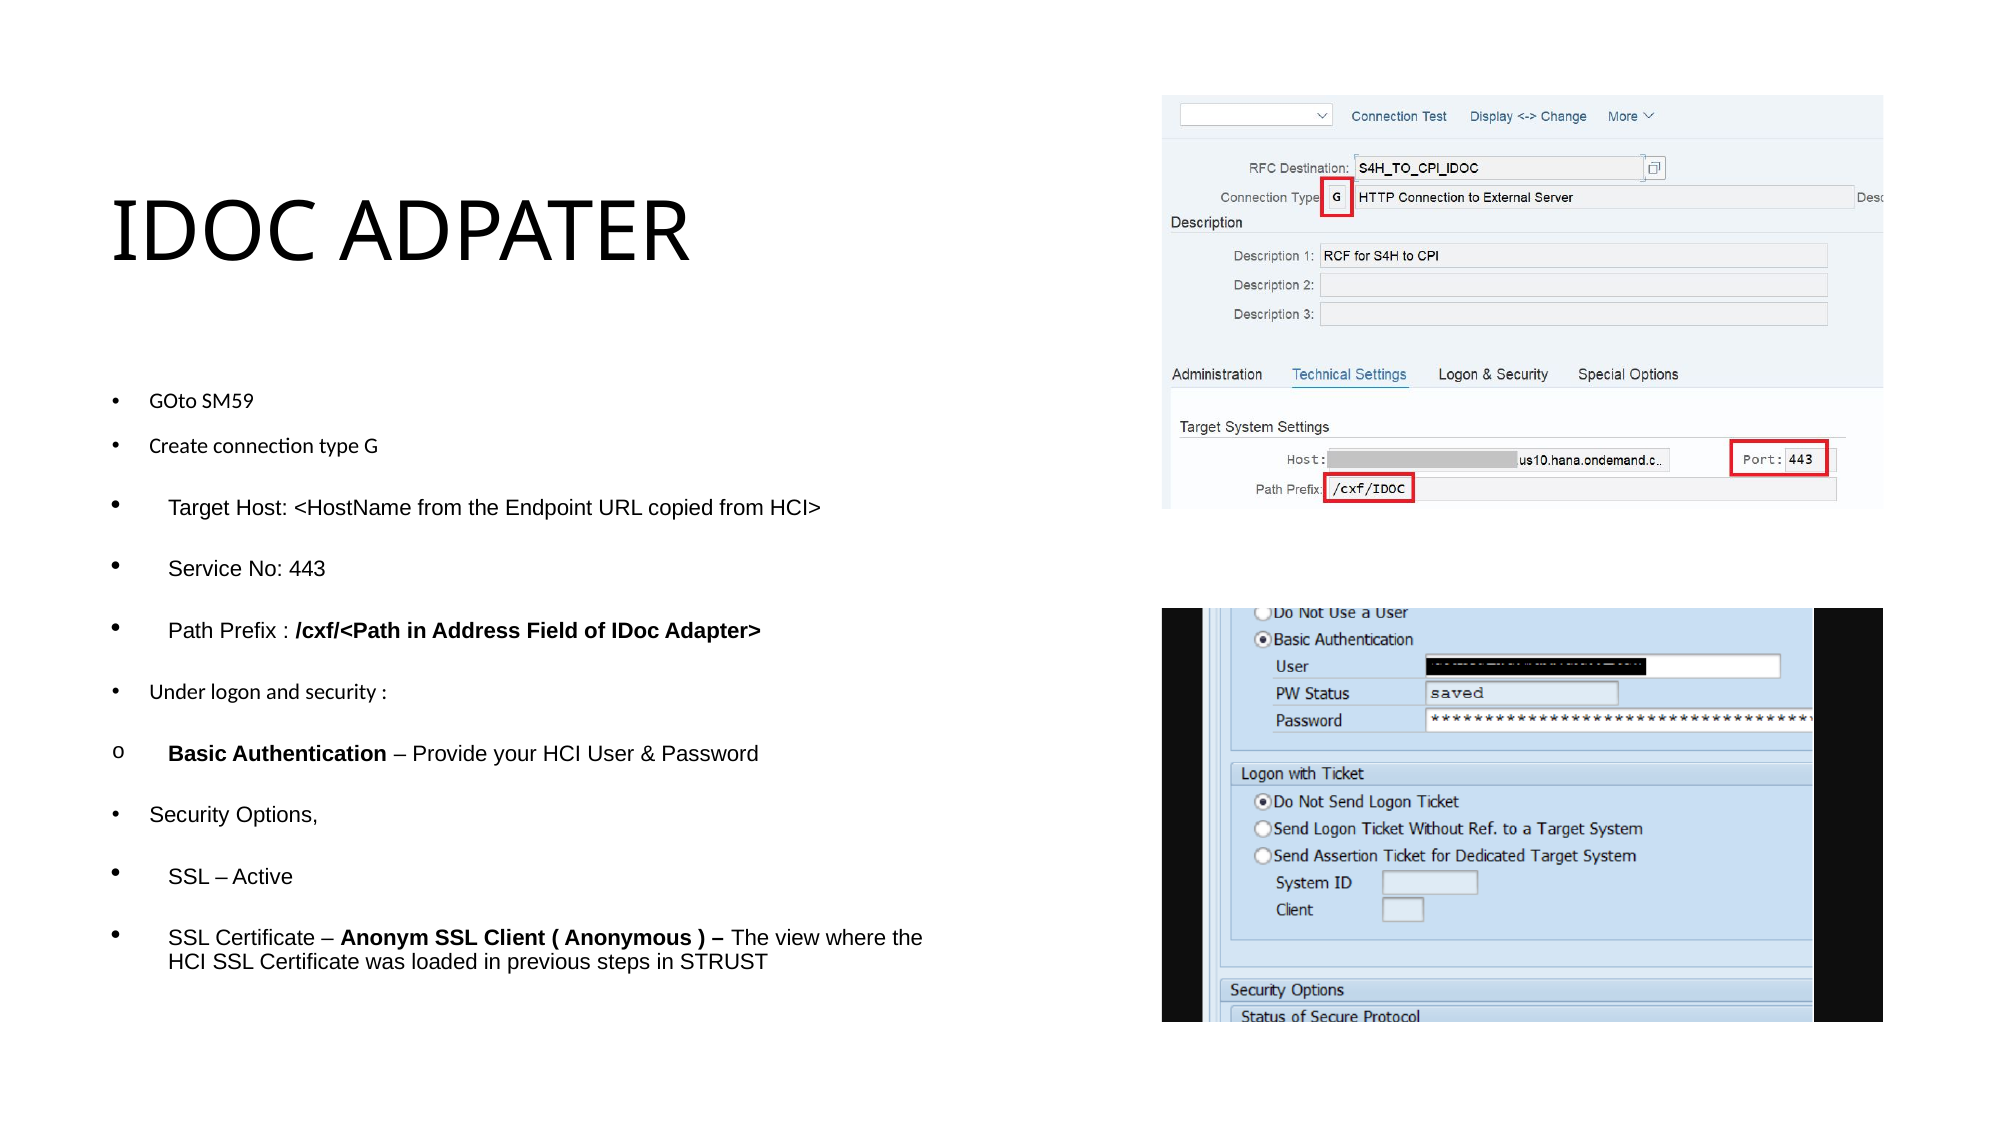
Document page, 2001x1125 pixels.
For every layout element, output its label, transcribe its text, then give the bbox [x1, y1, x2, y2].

list GOto SM59 Create connection type G Target Host: <HostName from the Endpoint URL copied from HCI> Service No: 443 Path Prefix : /cxf/<Path in Address Field of IDoc Adapter> Under logon and security : Basic Authentication – Provide your HCI User & Password Security Options, SSL – Active SSL Certificate – Anonym SSL Client ( Anonymous ) – The view where the HCI SSL Certificate was loaded in previous steps in STRUST [96, 382, 963, 1036]
picture [1161, 95, 1884, 509]
picture [1161, 608, 1883, 1022]
title IDOC ADPATER [96, 140, 963, 326]
